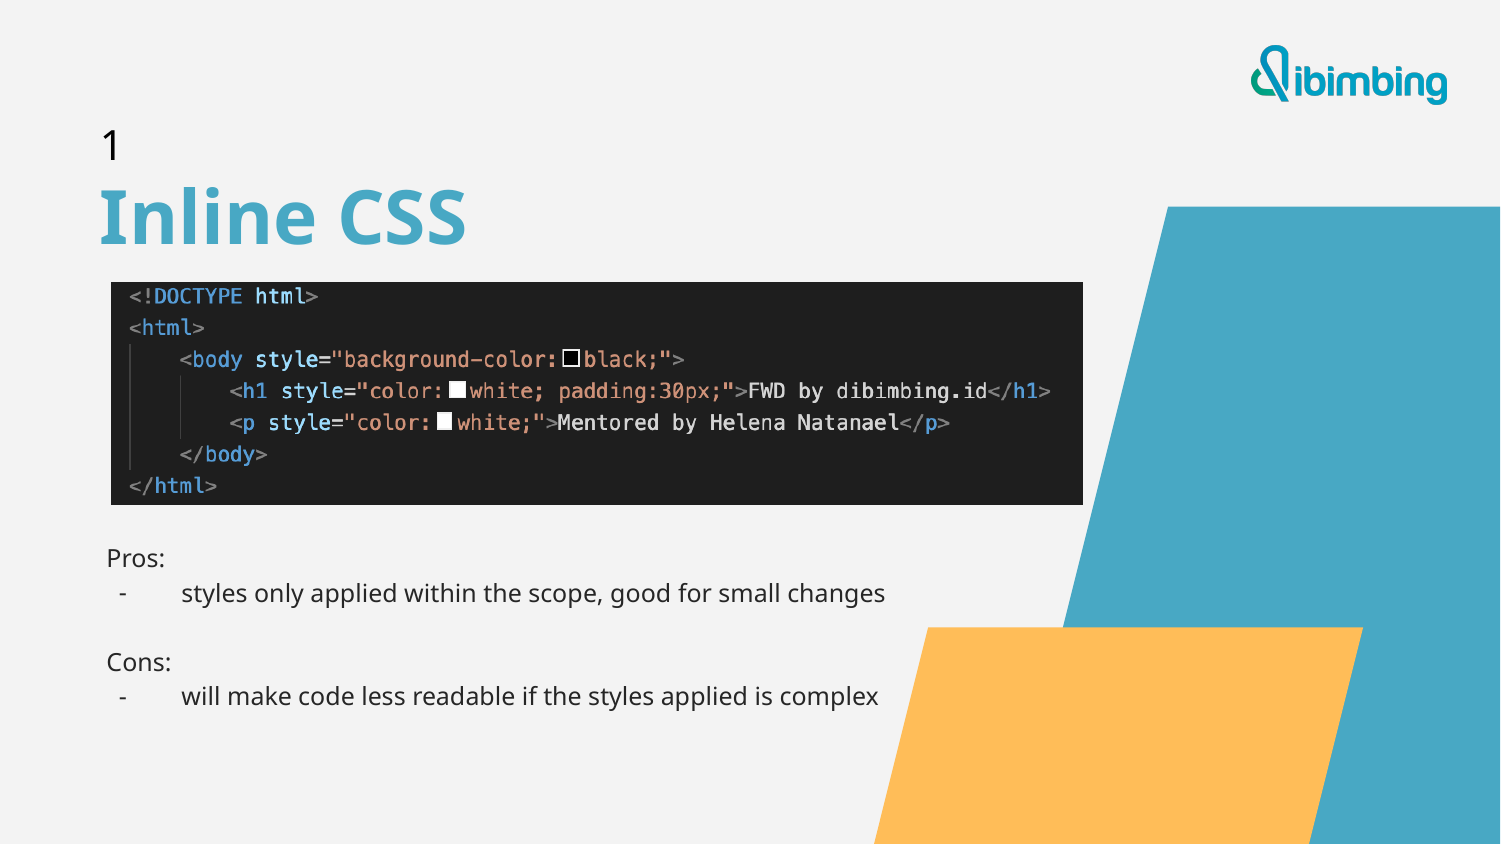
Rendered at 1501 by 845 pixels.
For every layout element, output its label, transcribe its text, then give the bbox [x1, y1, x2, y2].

text_box 1 Inline CSS [85, 104, 1252, 243]
text_box [1062, 206, 1501, 844]
text_box [874, 627, 1364, 844]
picture [1433, 78, 1441, 90]
picture [111, 282, 1083, 505]
text_box Pros: styles only applied within the scope, good for small changes Cons: will make code less readable if the styles applied is complex [106, 536, 983, 711]
picture [1251, 44, 1447, 105]
